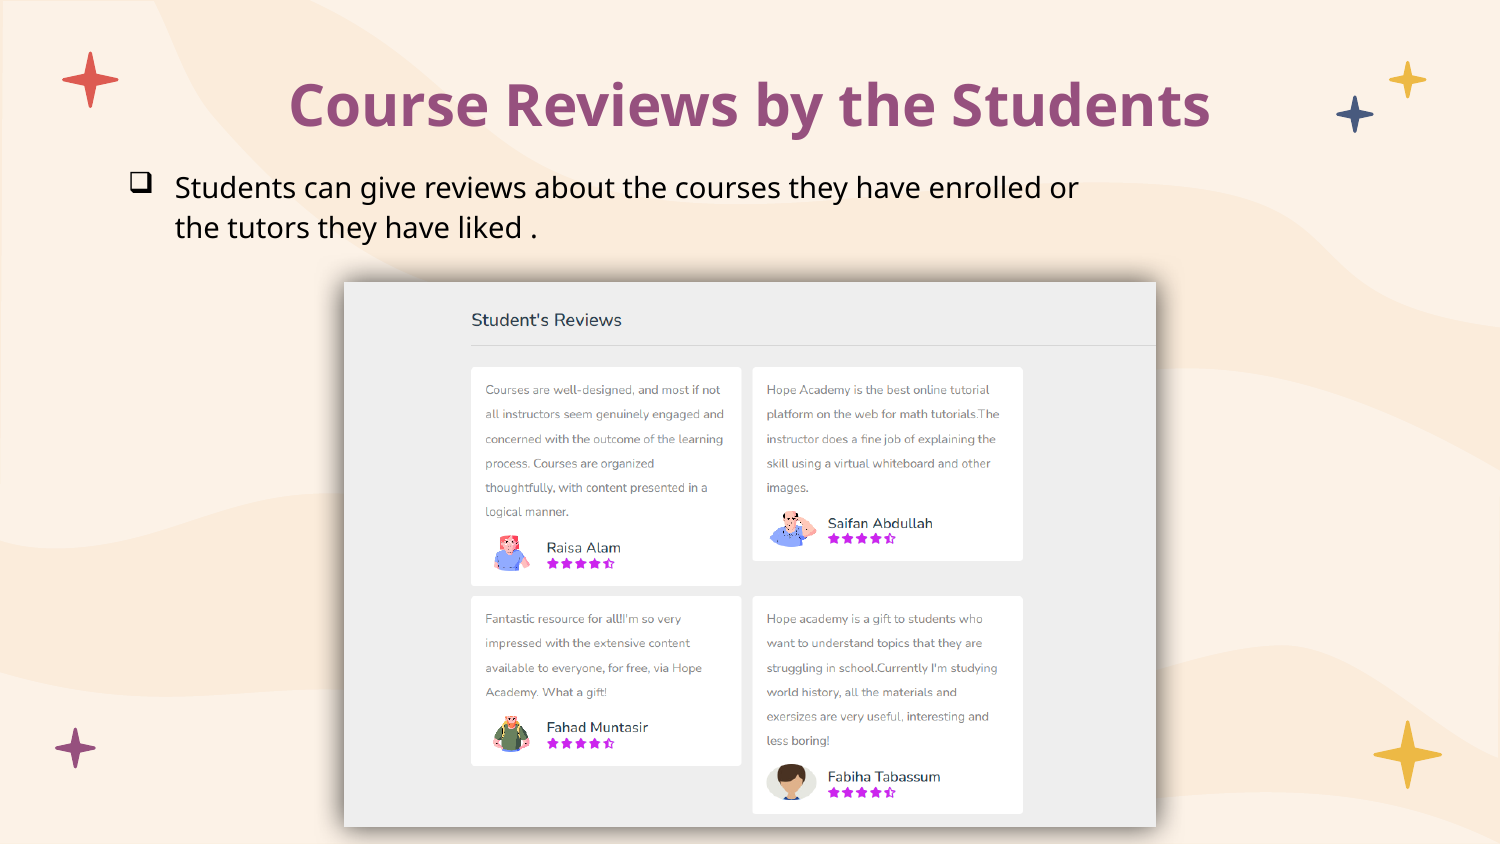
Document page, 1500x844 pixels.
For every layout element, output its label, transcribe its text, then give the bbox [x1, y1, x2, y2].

picture [343, 282, 1157, 827]
table_header Students can give reviews about the courses they have enrolled or the tutors they have liked . [113, 160, 1113, 254]
table_header Course Reviews by the Students [250, 56, 1250, 151]
